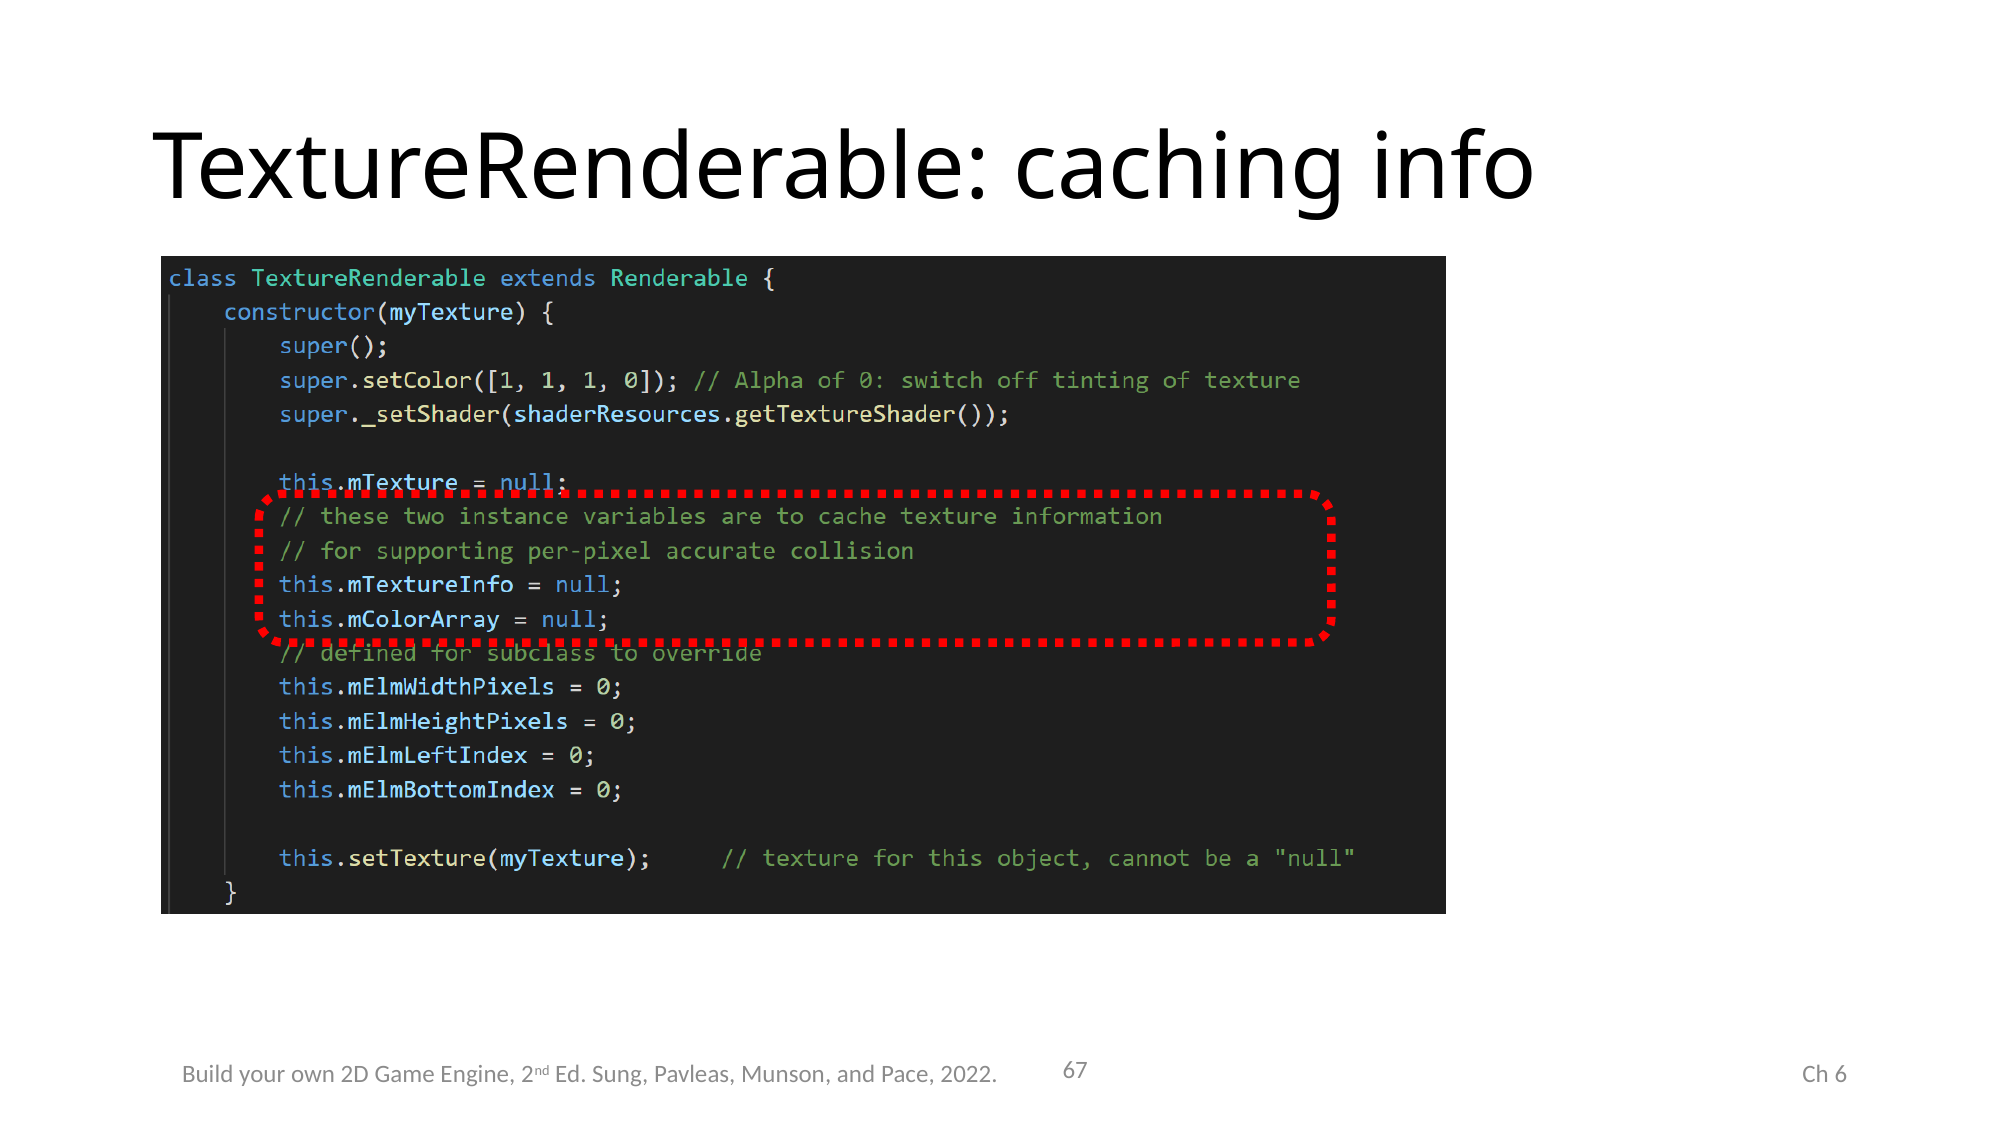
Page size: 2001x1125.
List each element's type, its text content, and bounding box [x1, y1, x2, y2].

picture [161, 256, 1446, 914]
title TextureRenderable: caching info [137, 59, 1863, 278]
